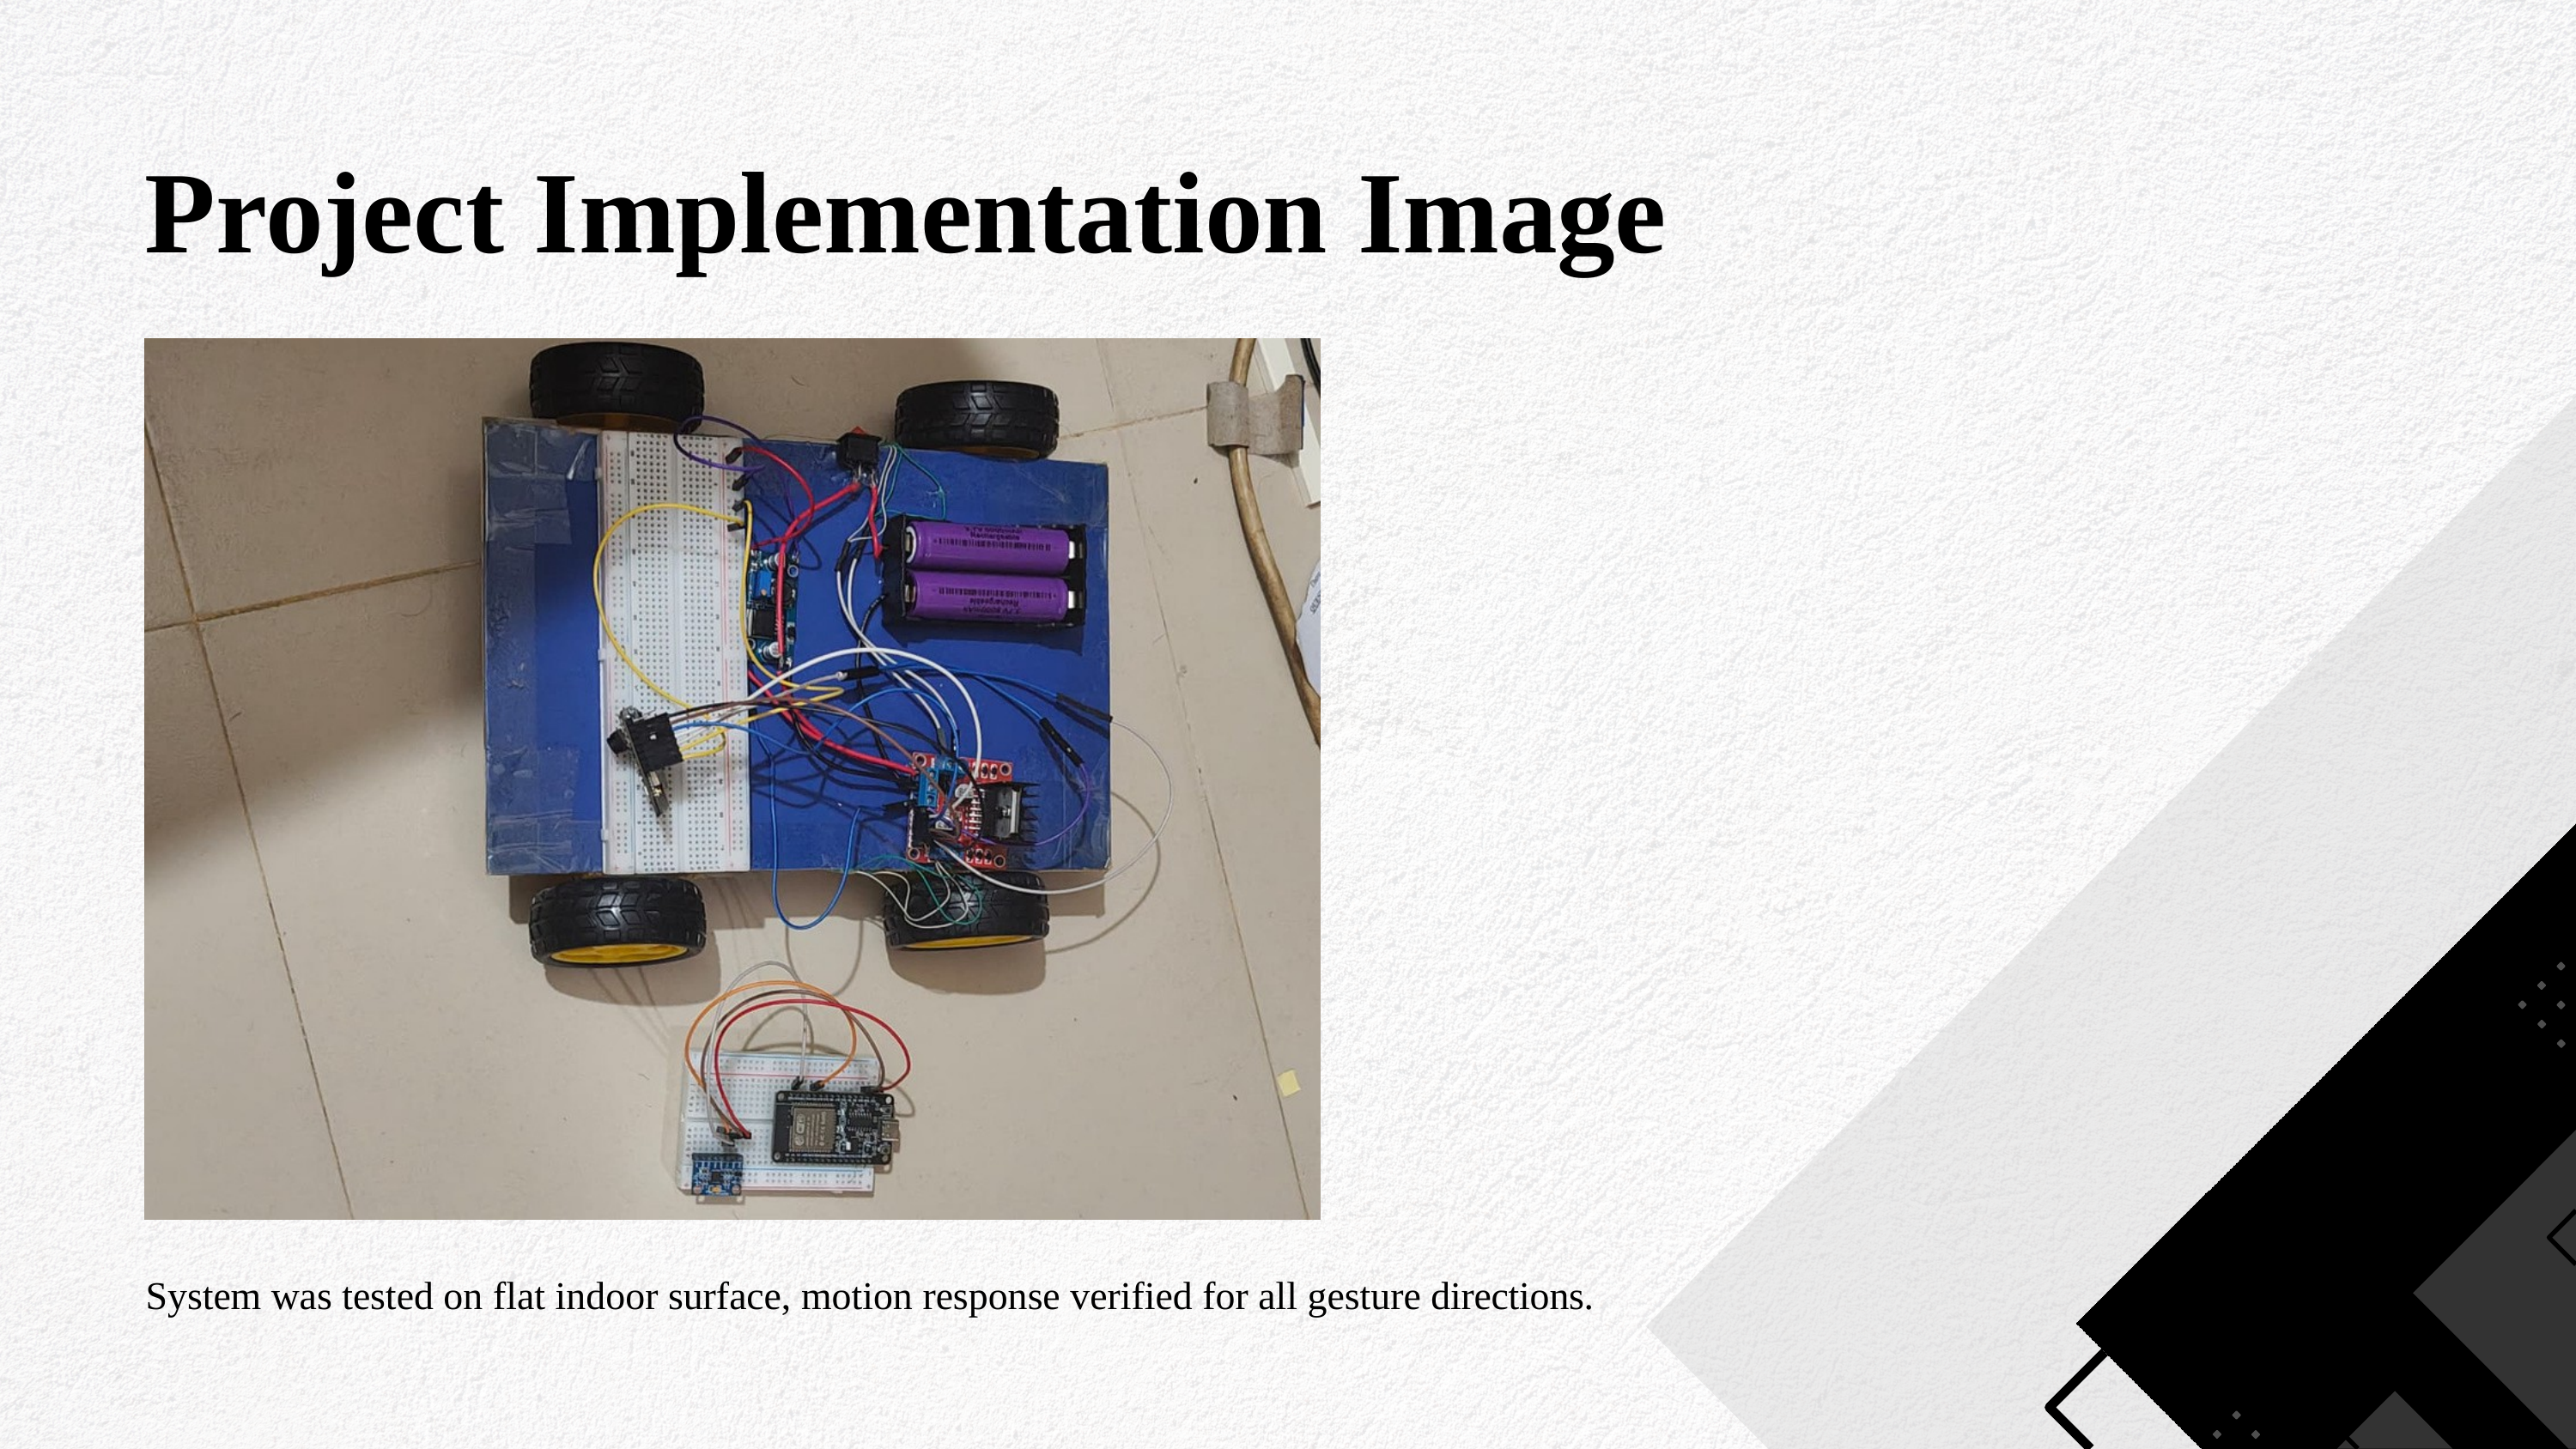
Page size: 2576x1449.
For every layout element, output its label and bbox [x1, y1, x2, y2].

picture [0, 0, 2576, 1449]
text_box [1645, 395, 2576, 1449]
